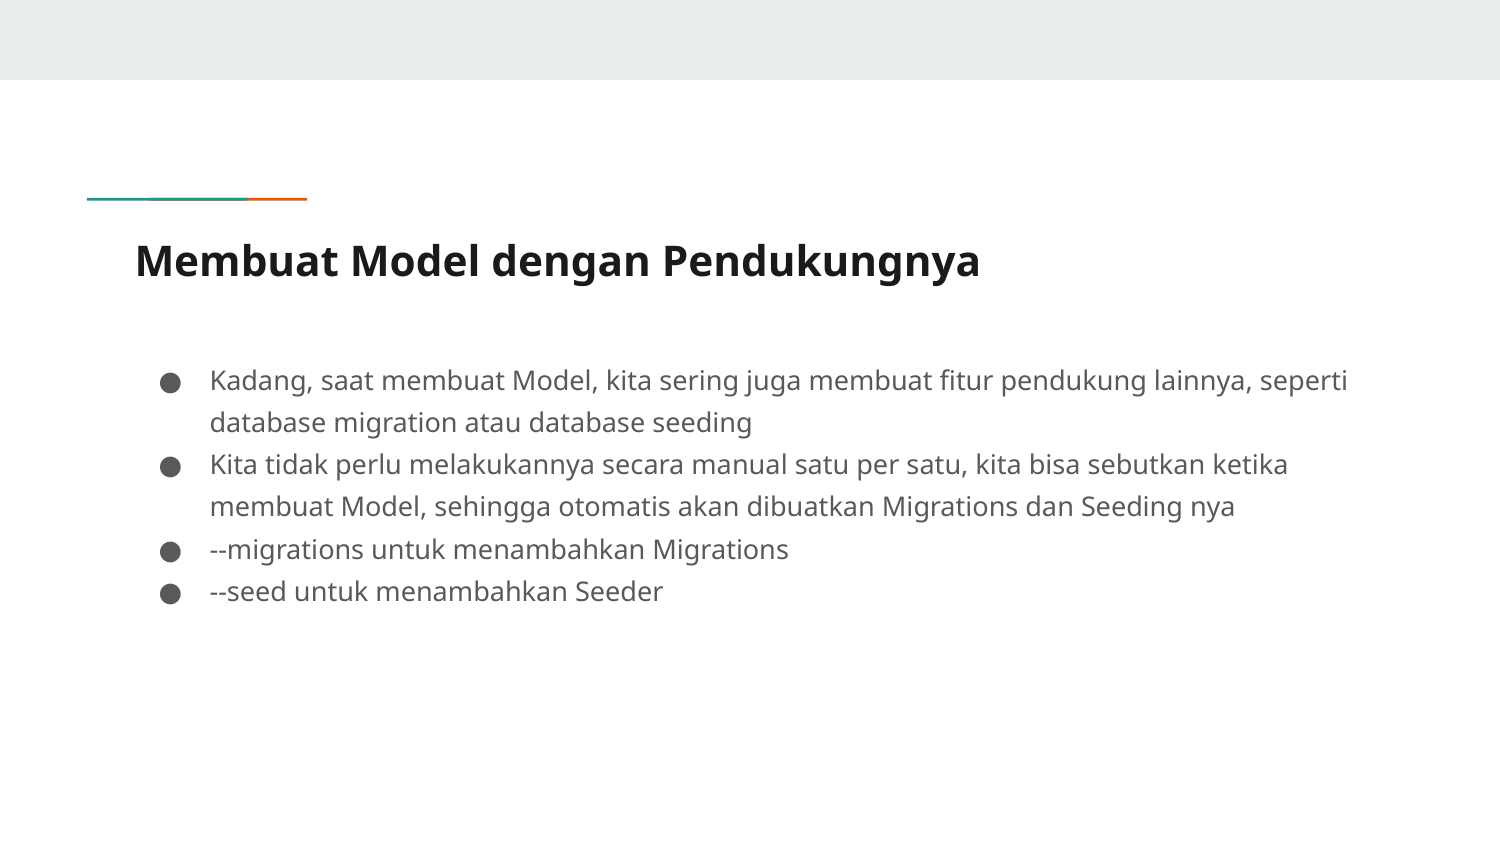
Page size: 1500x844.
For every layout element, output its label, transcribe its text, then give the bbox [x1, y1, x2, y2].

title Membuat Model dengan Pendukungnya [119, 216, 1381, 305]
list Kadang, saat membuat Model, kita sering juga membuat fitur pendukung lainnya, seperti database migration atau database seeding Kita tidak perlu melakukannya secara manual satu per satu, kita bisa sebutkan ketika membuat Model, sehingga otomatis akan dibuatkan Migrations dan Seeding nya --migrations untuk menambahkan Migrations --seed untuk menambahkan Seeder [119, 341, 1381, 712]
